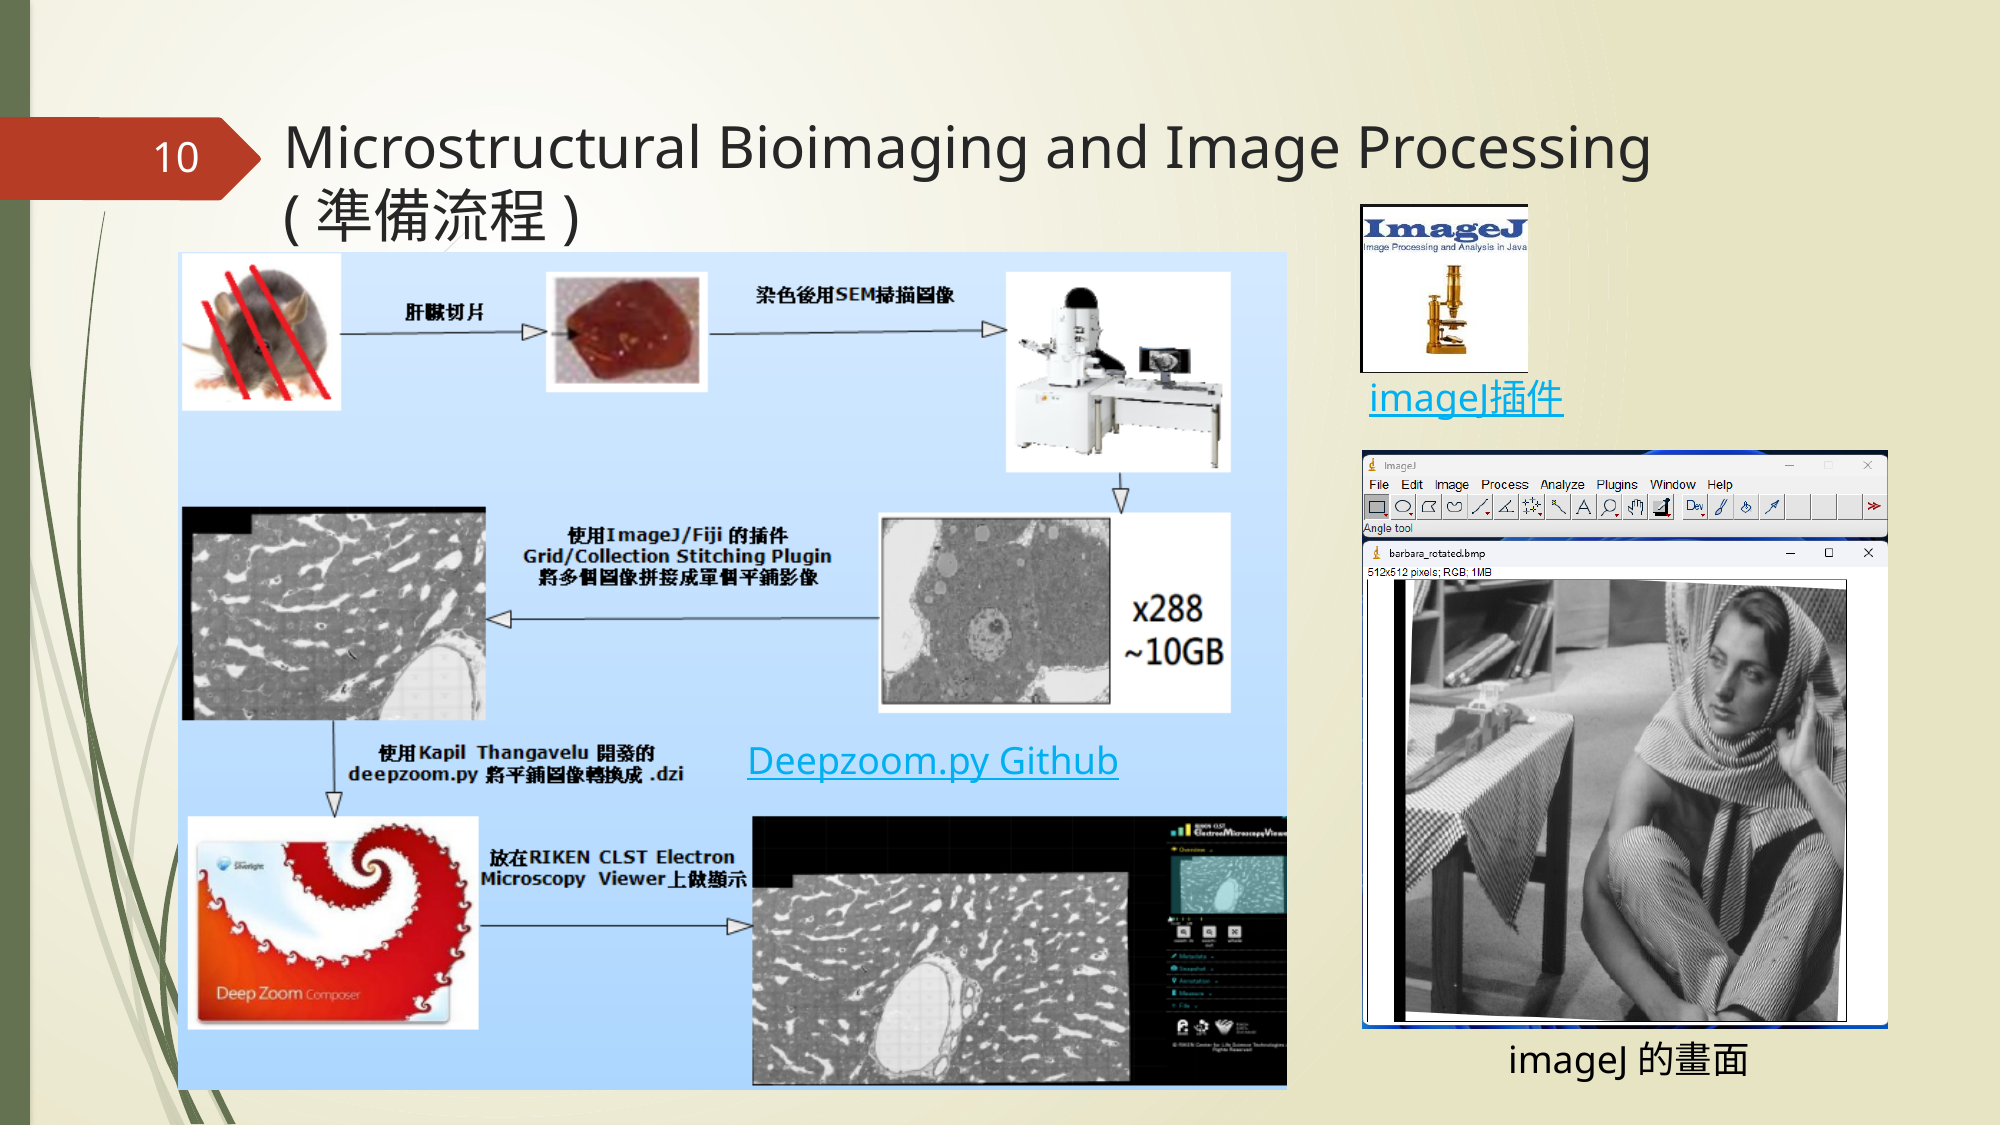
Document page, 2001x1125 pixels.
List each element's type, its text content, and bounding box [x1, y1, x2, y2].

text_box imageJ的畫面 [1493, 1038, 1765, 1089]
text_box imageJ插件 [1354, 366, 1612, 436]
picture [1362, 450, 1888, 1030]
picture [1360, 204, 1528, 374]
title Microstructural Bioimaging and Image Processing (準備流程) [269, 102, 1731, 313]
picture [178, 251, 1287, 1090]
slide_number 10 [87, 129, 216, 190]
